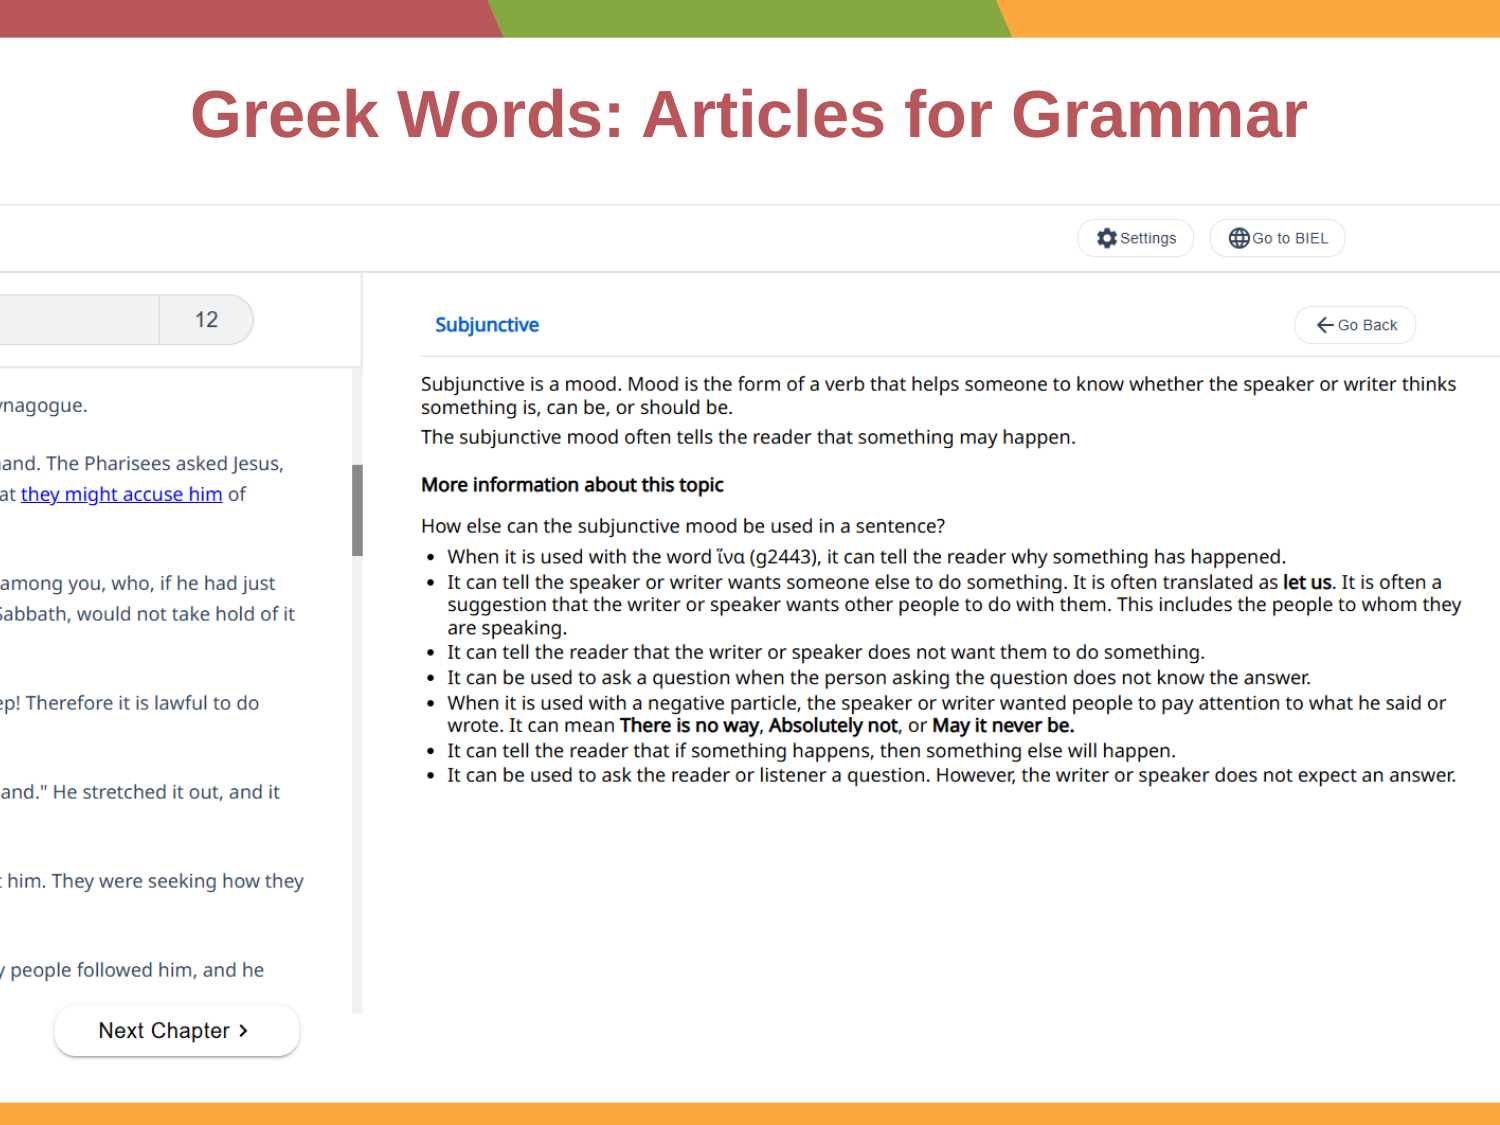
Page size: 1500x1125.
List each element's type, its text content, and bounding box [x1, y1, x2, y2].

title Greek Words: Articles for Grammar [103, 63, 1397, 200]
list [0, 200, 1500, 1077]
